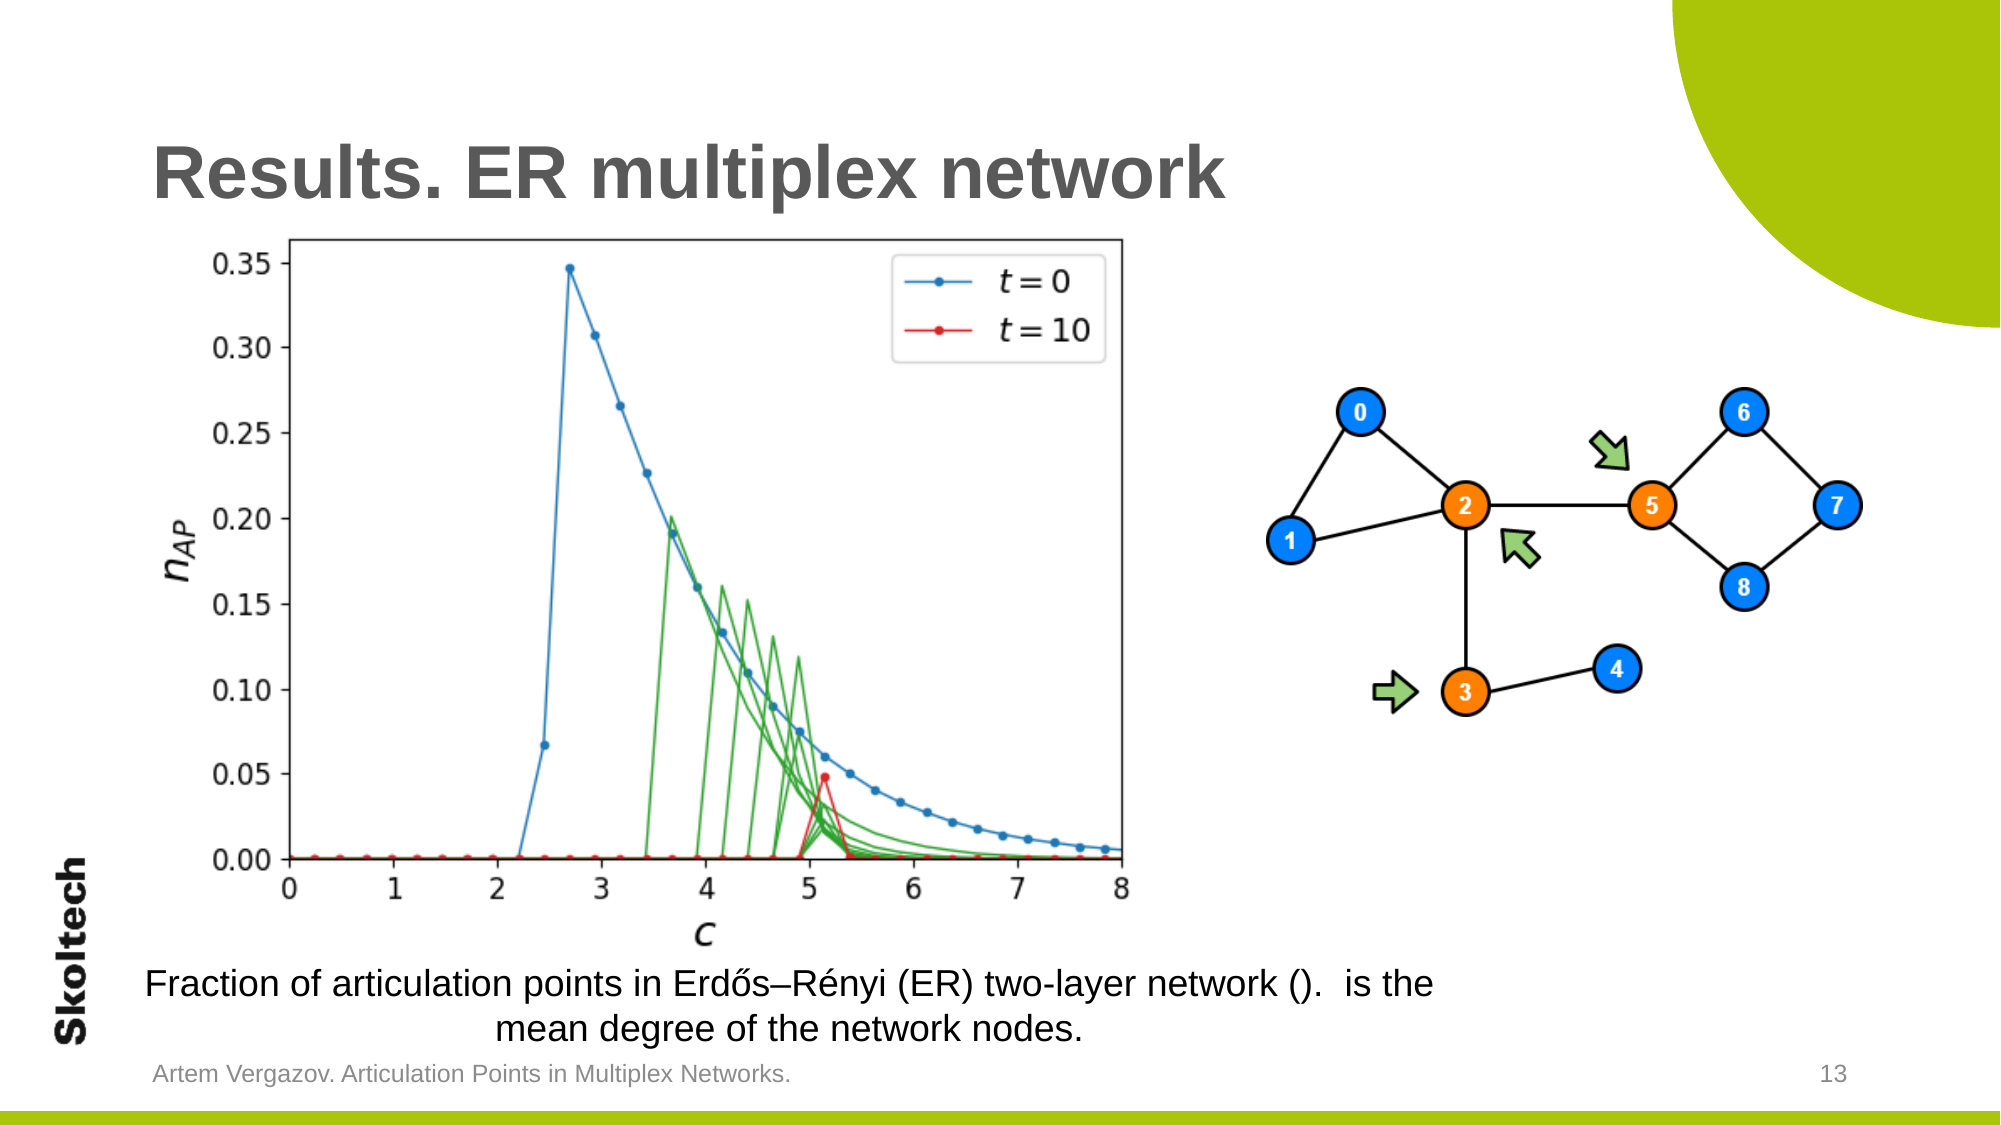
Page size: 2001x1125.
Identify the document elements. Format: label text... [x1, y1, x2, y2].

picture [1266, 387, 1863, 718]
title Results. ER multiplex network [137, 59, 1863, 278]
picture [155, 142, 1230, 948]
footer Artem Vergazov. Articulation Points in Multiplex Networks. [137, 1042, 1338, 1103]
slide_number 13 [1412, 1042, 1863, 1103]
picture [54, 853, 86, 1050]
